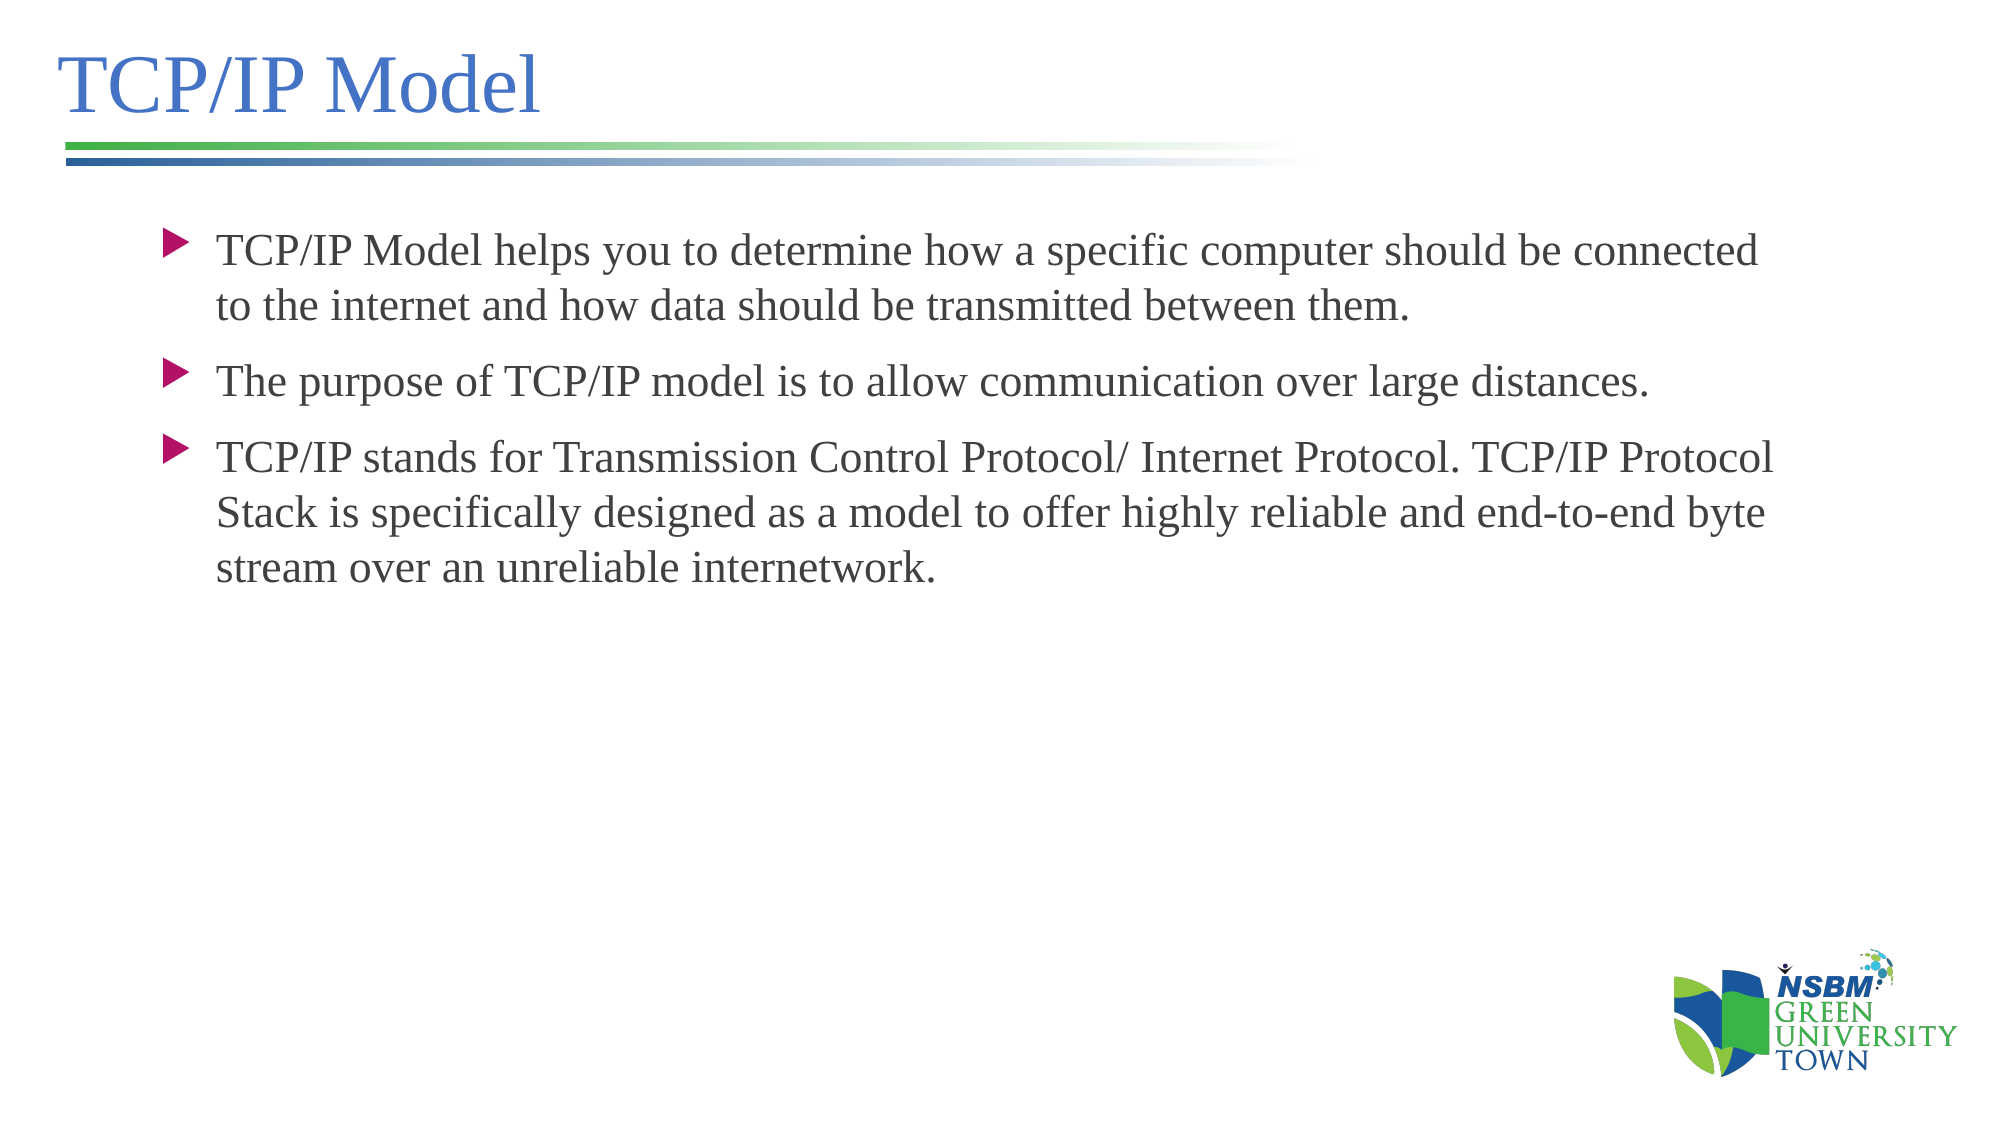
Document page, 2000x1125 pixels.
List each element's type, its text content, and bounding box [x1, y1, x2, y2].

text_box [65, 158, 1317, 166]
text_box TCP/IP Model [42, 14, 1340, 156]
picture [1674, 949, 1957, 1077]
text_box TCP/IP Model helps you to determine how a specific computer should be connected to the internet and how data should be transmitted between them. The purpose of TCP/IP model is to allow communication over large distances. TCP/IP stands for Transmission Control Protocol/ Internet Protocol. TCP/IP Protocol Stack is specifically designed as a model to offer highly reliable and end-to-end byte stream over an unreliable internetwork. [144, 212, 1816, 599]
